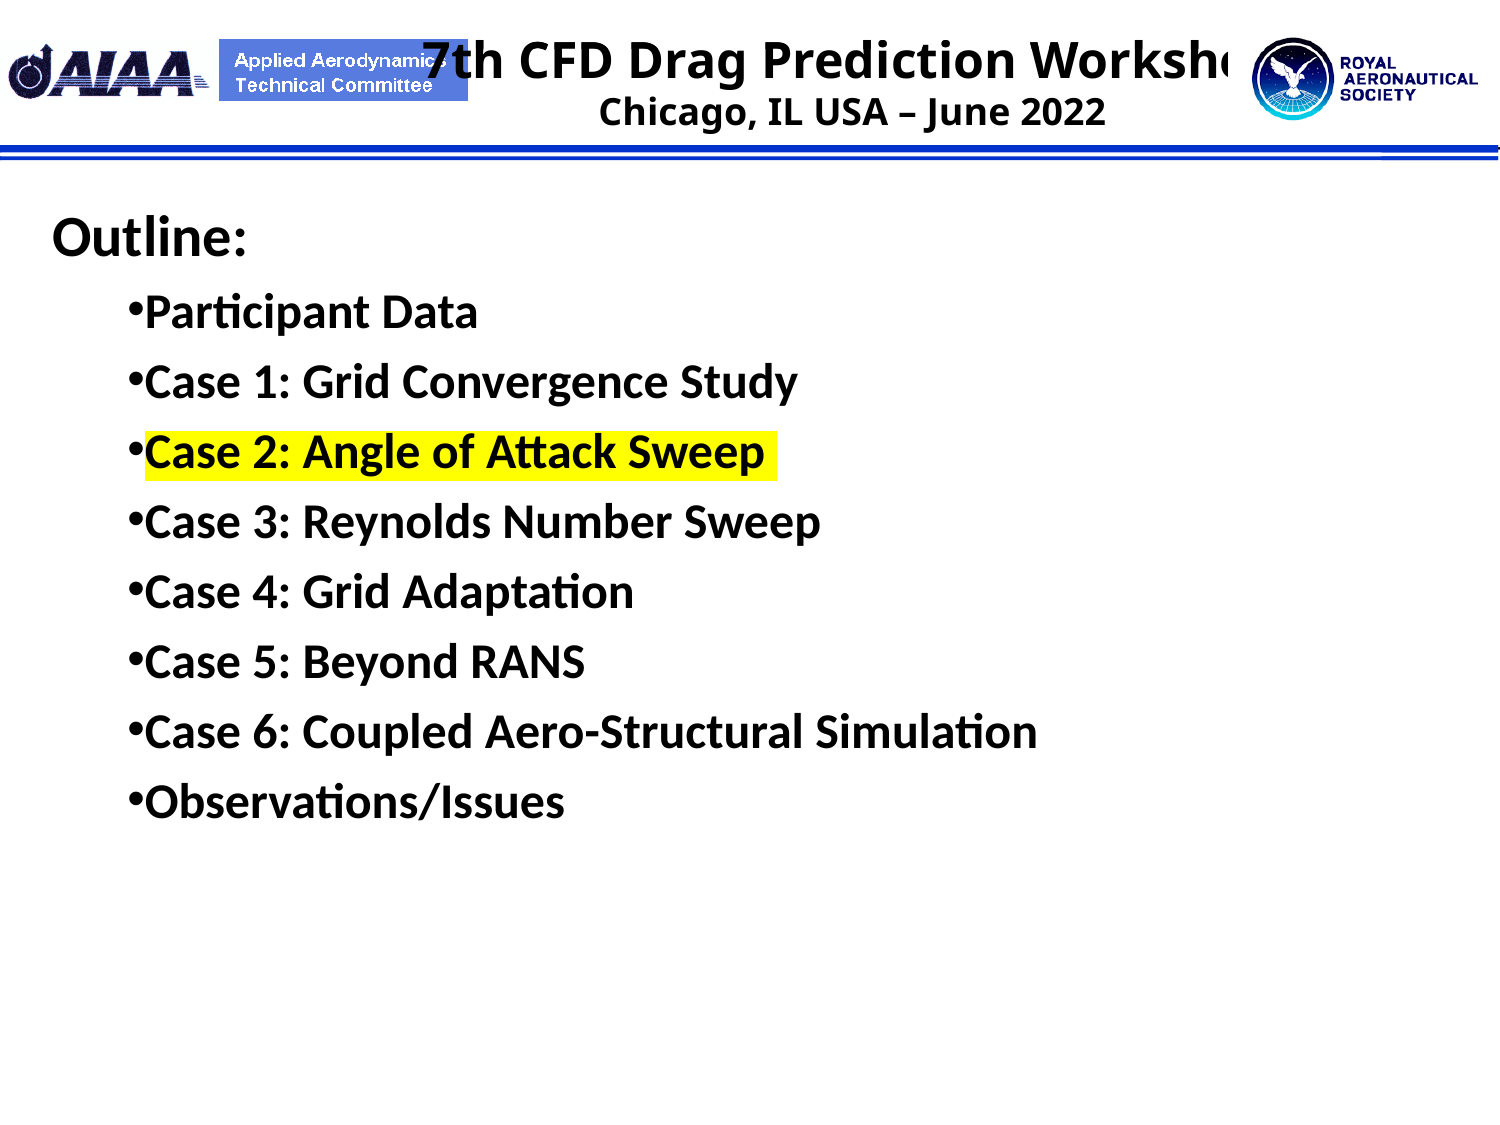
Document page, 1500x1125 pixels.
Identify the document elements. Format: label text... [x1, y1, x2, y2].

picture [1, 39, 468, 101]
picture [463, 56, 468, 73]
text_box Outline: Participant Data Case 1: Grid Convergence Study Case 2: Angle of Attack Sweep Case 3: Reynolds Number Sweep Case 4: Grid Adaptation Case 5: Beyond RANS Case 6: Coupled Aero-Structural Simulation Observations/Issues [37, 191, 1466, 934]
picture [1228, 13, 1500, 144]
